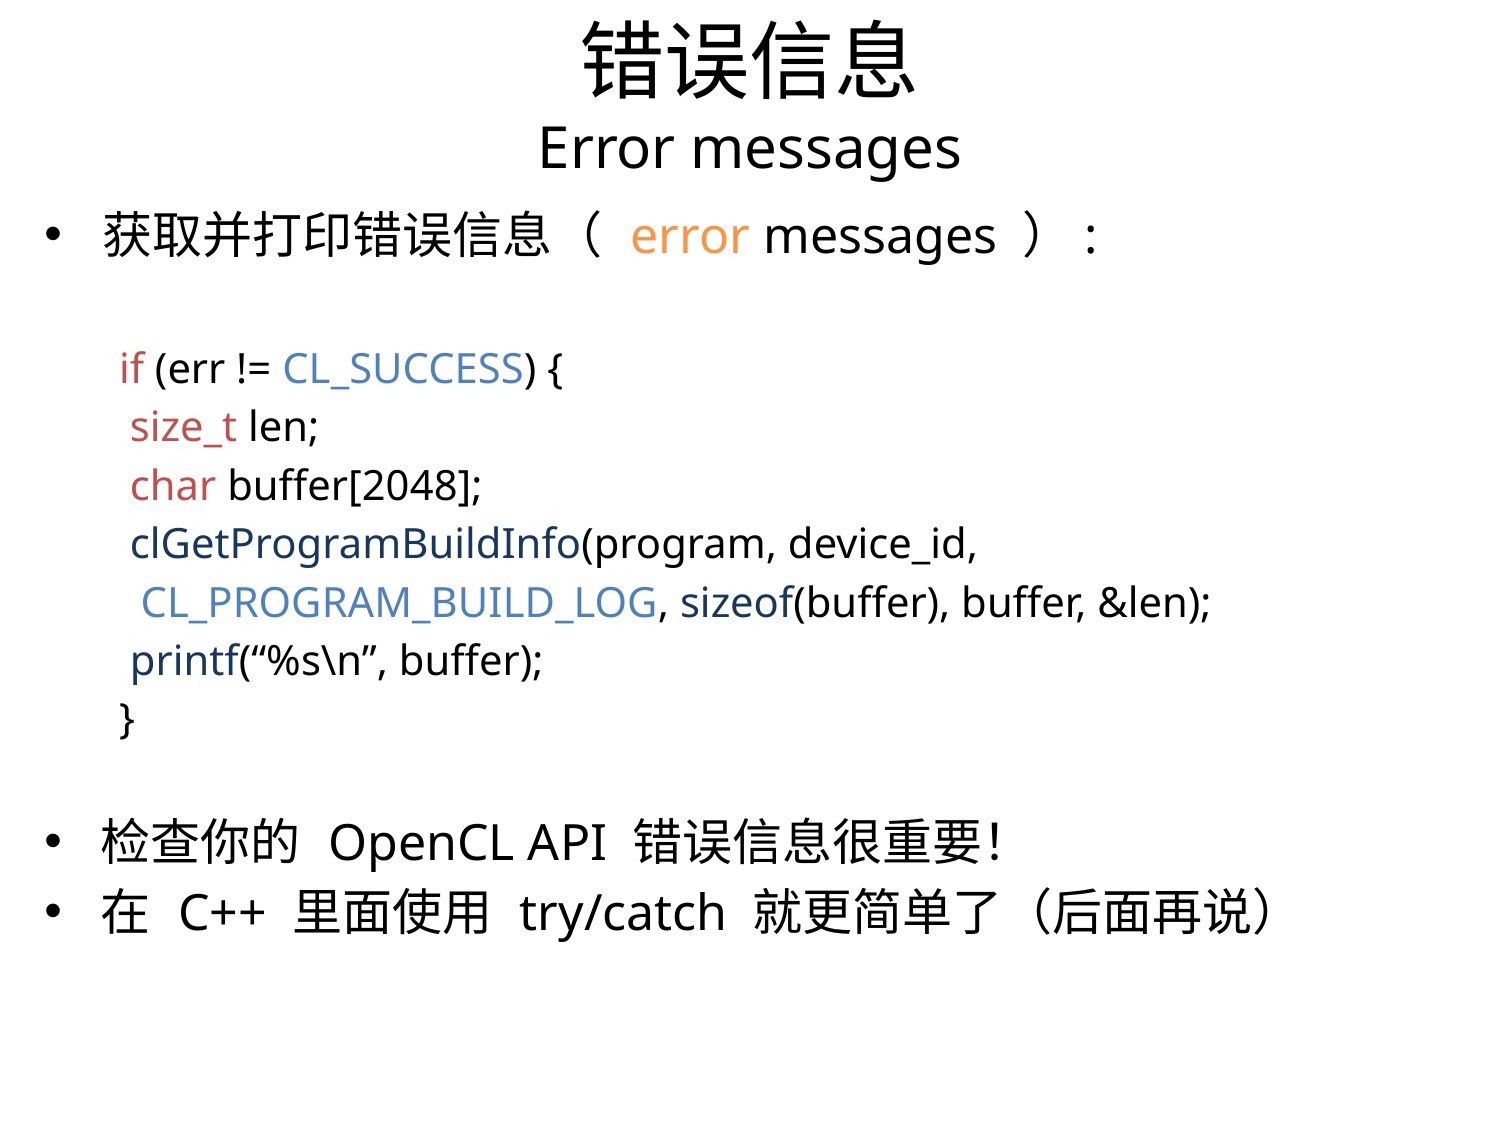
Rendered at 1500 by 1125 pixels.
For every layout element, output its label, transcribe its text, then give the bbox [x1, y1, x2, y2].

text_box 错误信息 Error messages [75, 0, 1425, 188]
text_box 获取并打印错误信息（ error messages ）: if (err != CL_SUCCESS) { size_t len; char buffer[2048]; clGetProgramBuildInfo(program, device_id, CL_PROGRAM_BUILD_LOG, sizeof(buffer), buffer, &len); printf(“%s\n”, buffer); } 检查你的 OpenCL API 错误信息很重要！ 在 C++ 里面使用 try/catch 就更简单了（后面再说） [29, 196, 1500, 1094]
